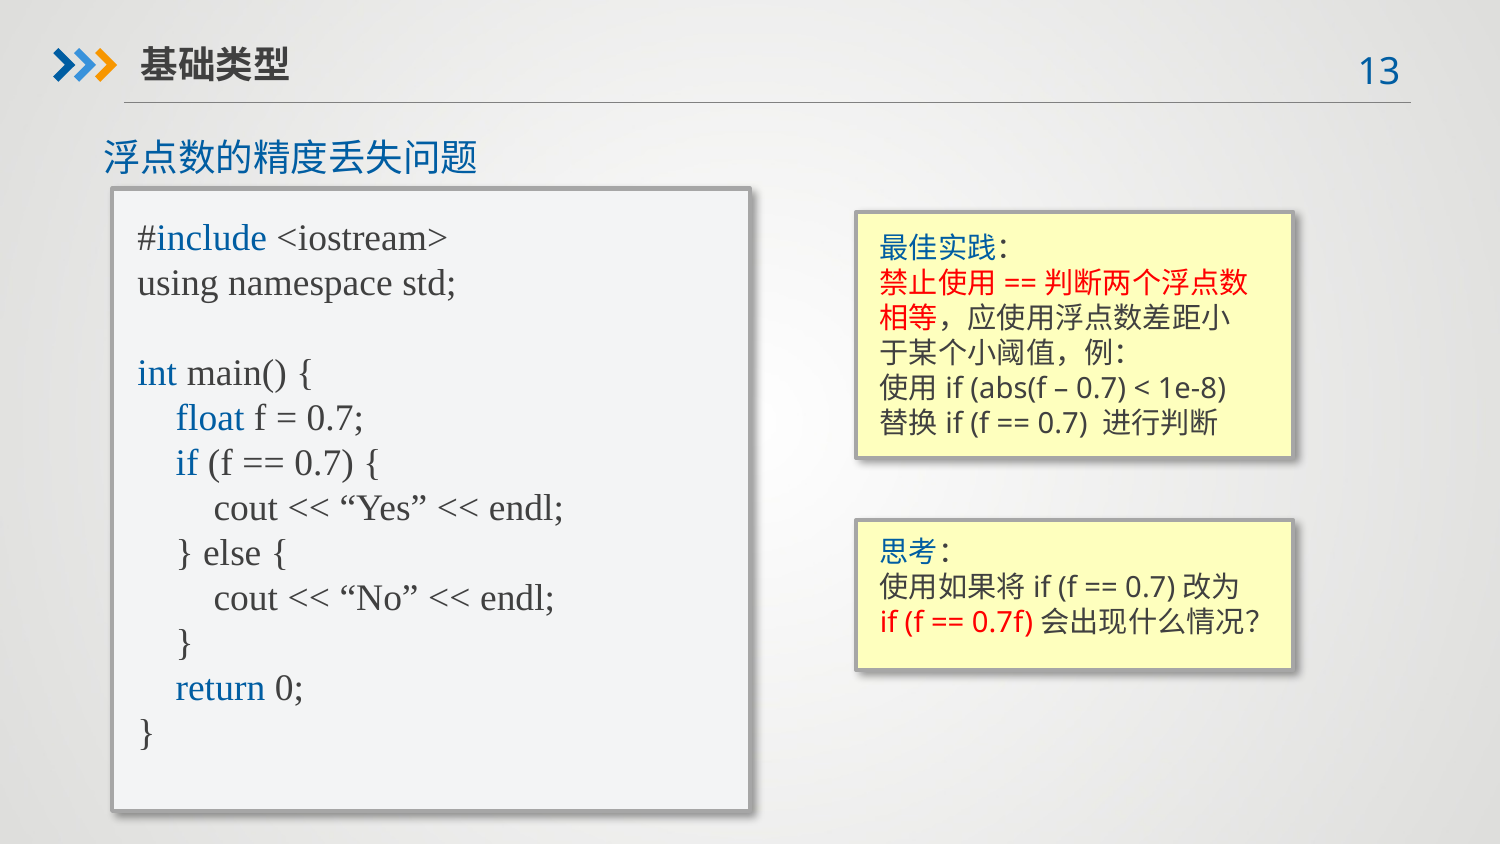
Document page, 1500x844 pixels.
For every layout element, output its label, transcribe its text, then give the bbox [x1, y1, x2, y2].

text_box 基础类型 [140, 32, 491, 95]
picture [0, 0, 1500, 844]
text_box 浮点数的精度丢失问题 [88, 126, 1034, 187]
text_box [111, 188, 751, 812]
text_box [856, 519, 1294, 671]
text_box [856, 211, 1294, 459]
